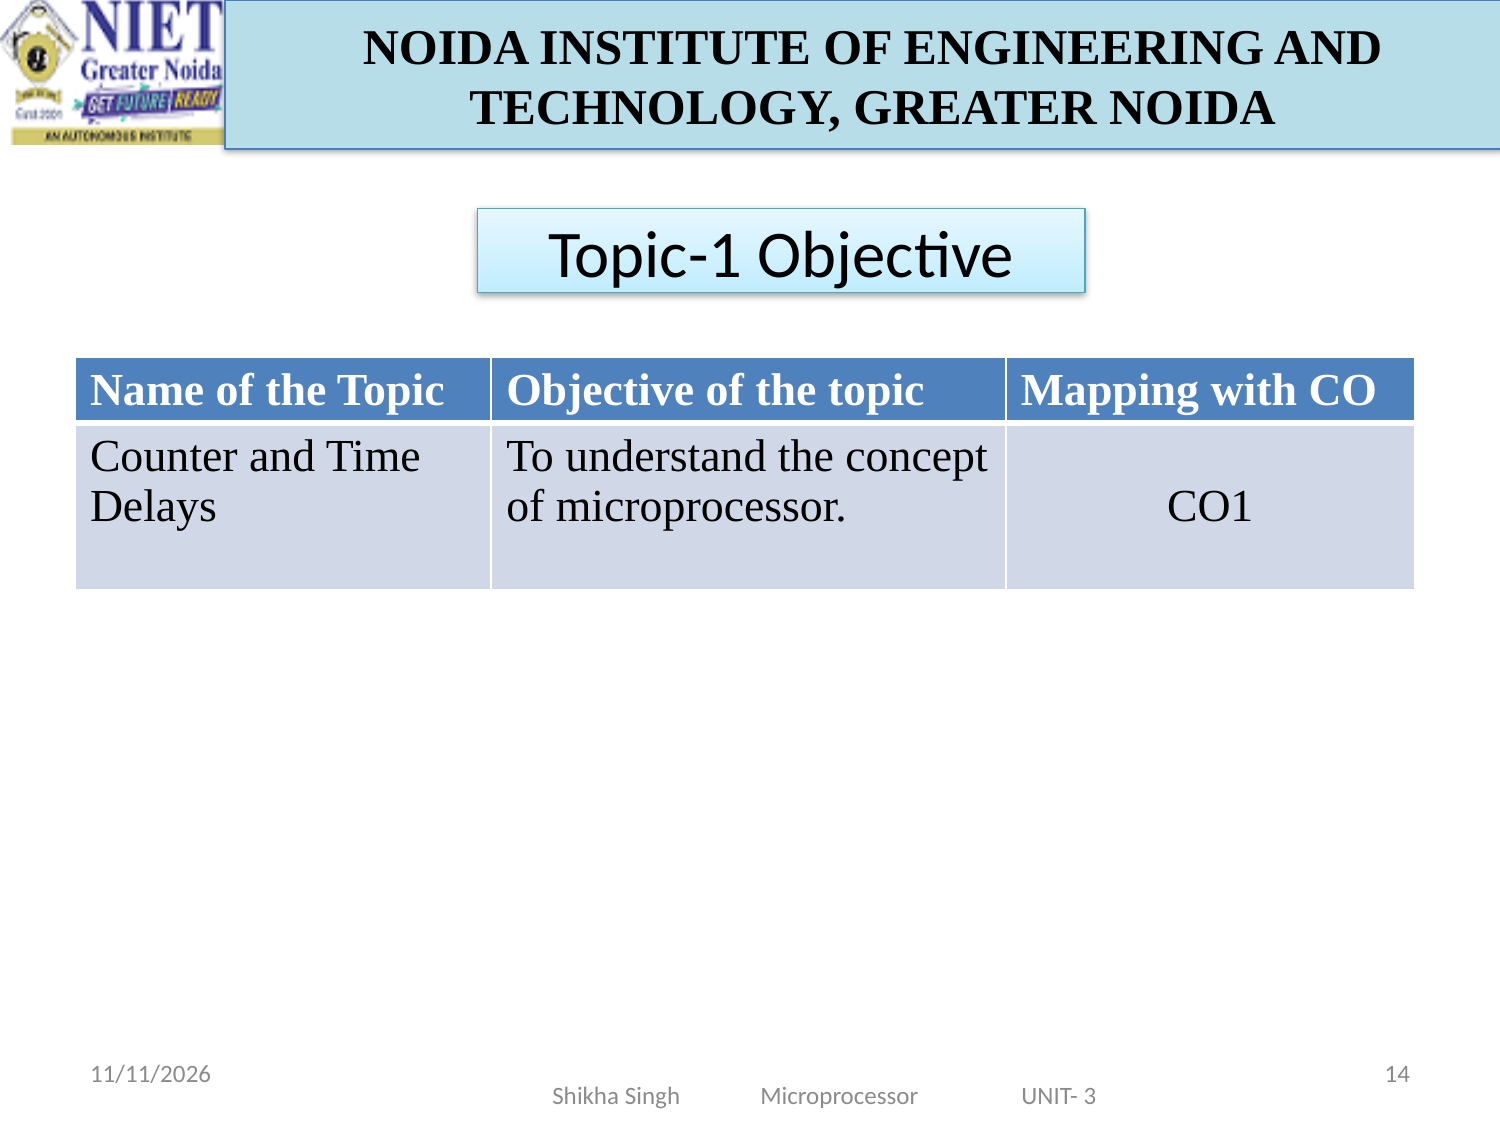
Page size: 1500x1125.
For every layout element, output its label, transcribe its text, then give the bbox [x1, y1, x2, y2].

picture [0, 0, 238, 145]
table_header Name of the Topic [76, 358, 490, 420]
text_box Topic-1 Objective [477, 208, 1086, 293]
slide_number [75, 1042, 425, 1103]
table_cell CO1 [1007, 426, 1414, 589]
table_cell To understand the concept of microprocessor. [492, 426, 1005, 589]
footer Shikha Singh Microprocessor UNIT- 3 [412, 1065, 1238, 1125]
slide_number 14 [1074, 1042, 1425, 1103]
table_header Mapping with CO [1007, 358, 1414, 420]
table_header Objective of the topic [492, 358, 1005, 420]
table_cell Counter and Time Delays [76, 426, 490, 589]
title NOIDA INSTITUTE OF ENGINEERING AND TECHNOLOGY, GREATER NOIDA [228, 0, 1500, 150]
